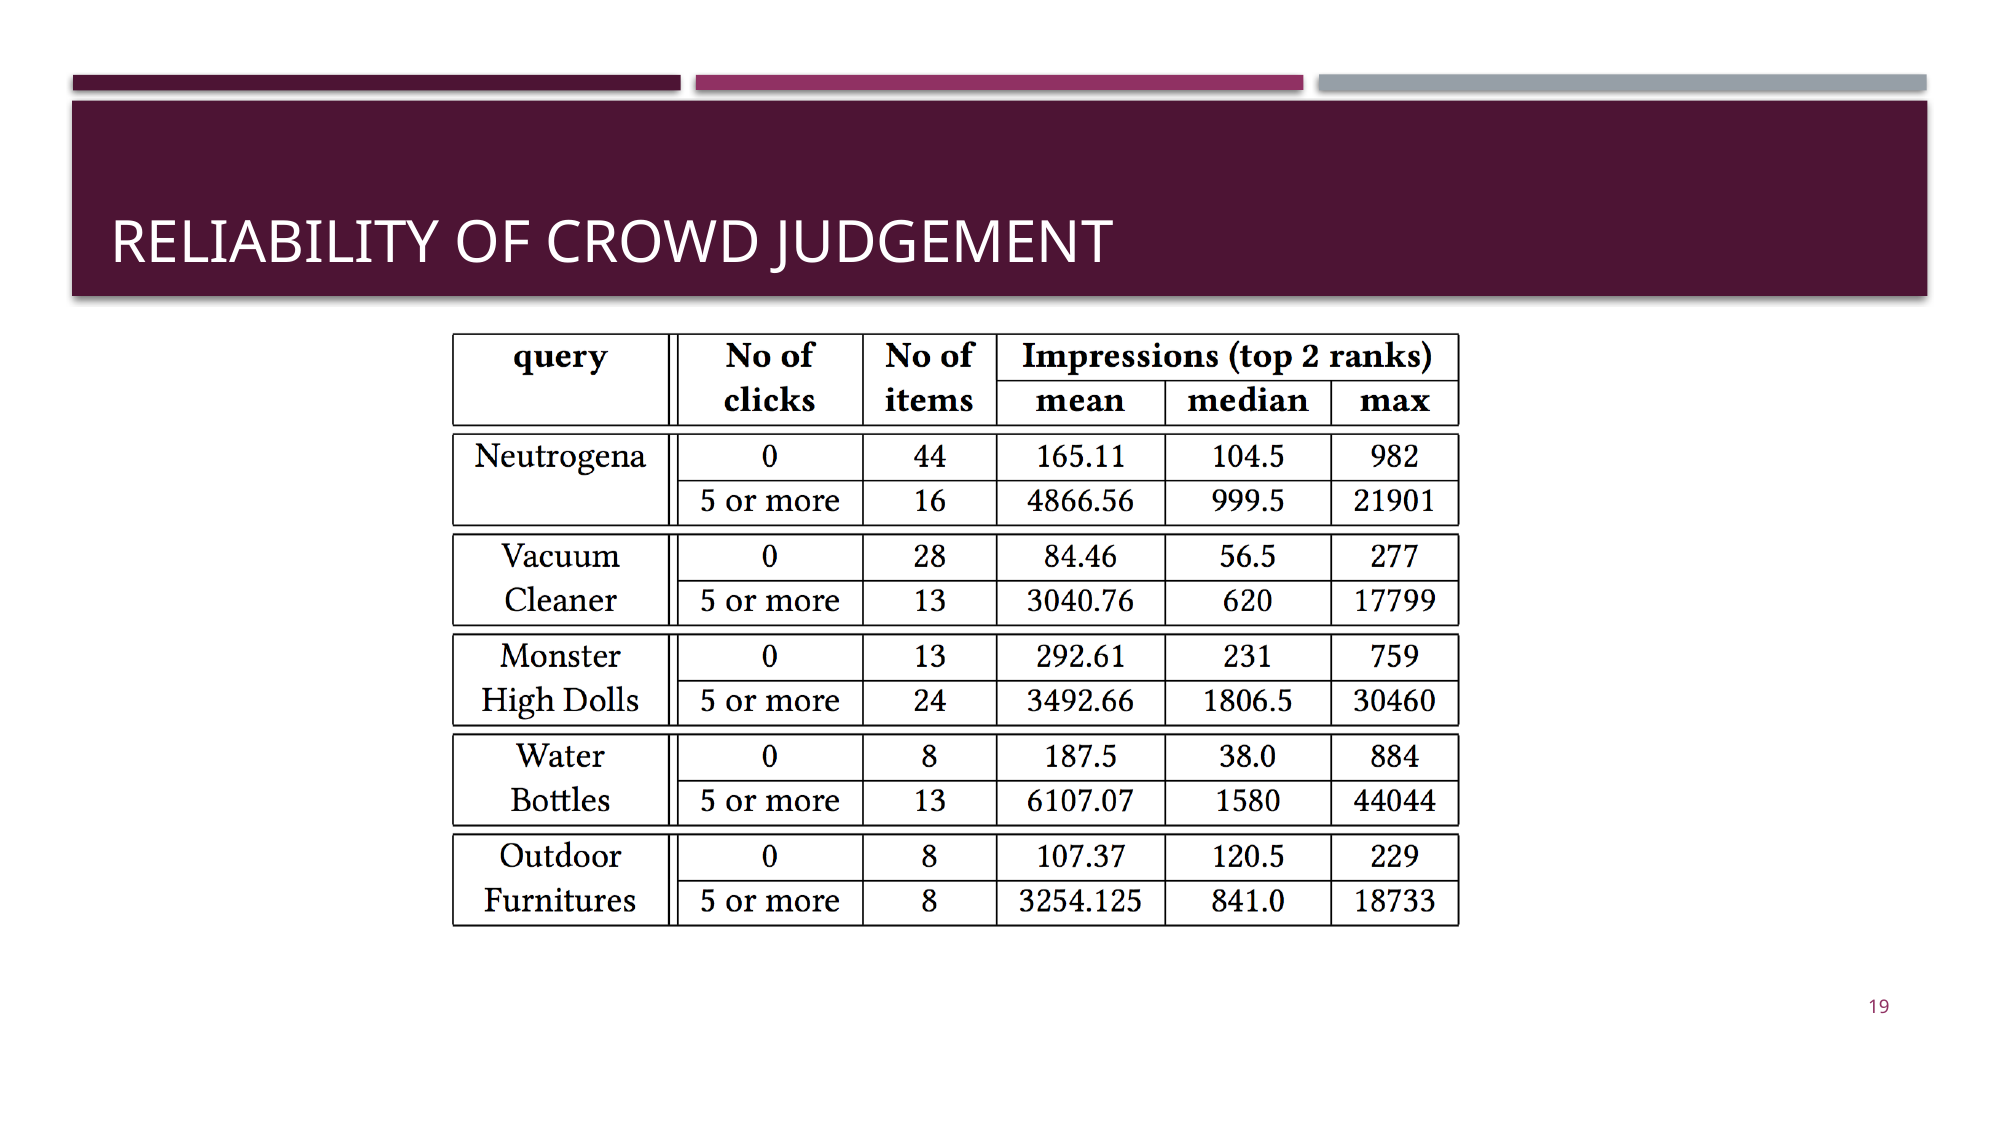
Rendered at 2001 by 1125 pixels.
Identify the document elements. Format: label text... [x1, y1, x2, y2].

slide_number 19 [1732, 977, 1905, 1037]
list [441, 324, 1466, 930]
title Reliability of crowd judgement [95, 115, 1905, 282]
